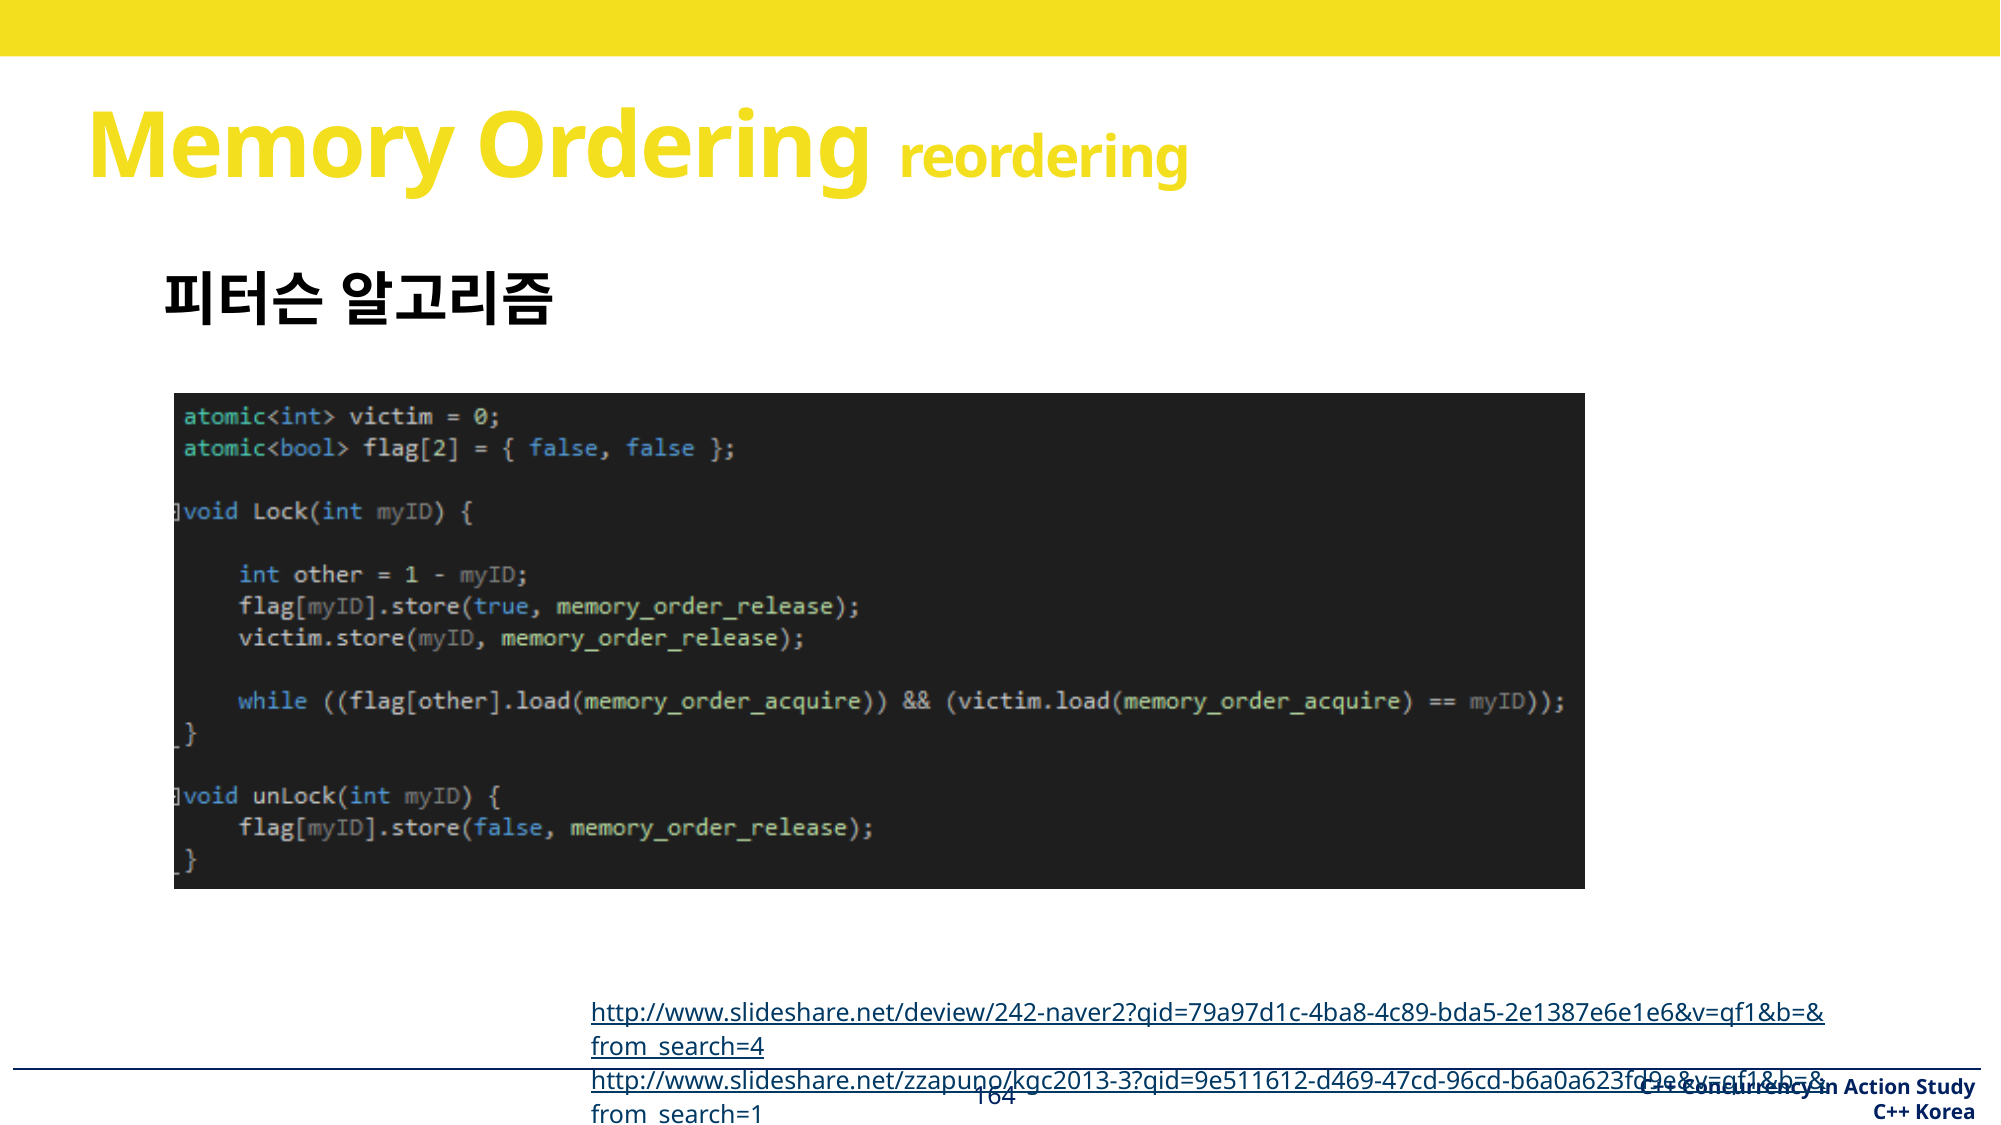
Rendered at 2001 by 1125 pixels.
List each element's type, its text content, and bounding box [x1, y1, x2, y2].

picture [174, 392, 1585, 889]
text_box http://www.slideshare.net/deview/242-naver2?qid=79a97d1c-4ba8-4c89-bda5-2e1387e6e1e6&v=qf1&b=&from_search=4 http://www.slideshare.net/zzapuno/kgc2013-3?qid=9e511612-d469-47cd-96cd-b6a0a623fd9e&v=qf1&b=&from_search=1 [576, 988, 2000, 1125]
title Memory Ordering reordering [85, 98, 1915, 198]
text_box 피터슨 알고리즘 [163, 261, 555, 392]
